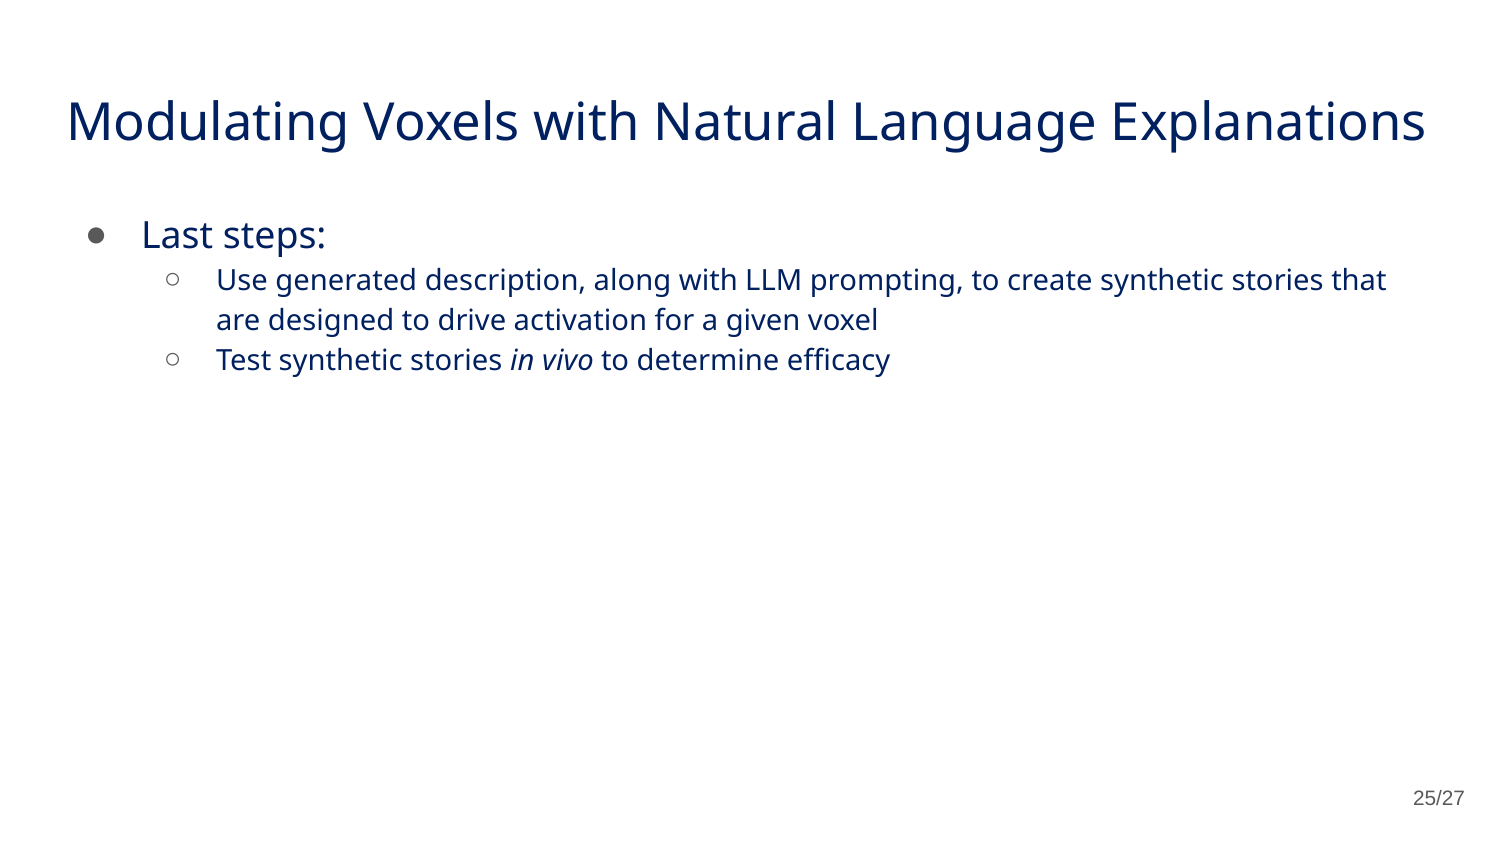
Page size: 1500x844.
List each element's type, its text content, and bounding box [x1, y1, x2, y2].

title Modulating Voxels with Natural Language Explanations [51, 72, 1449, 167]
list Last steps: Use generated description, along with LLM prompting, to create synthetic stories that are designed to drive activation for a given voxel Test synthetic stories in vivo to determine efficacy [51, 189, 1449, 750]
slide_number 25/27 [1389, 764, 1480, 830]
